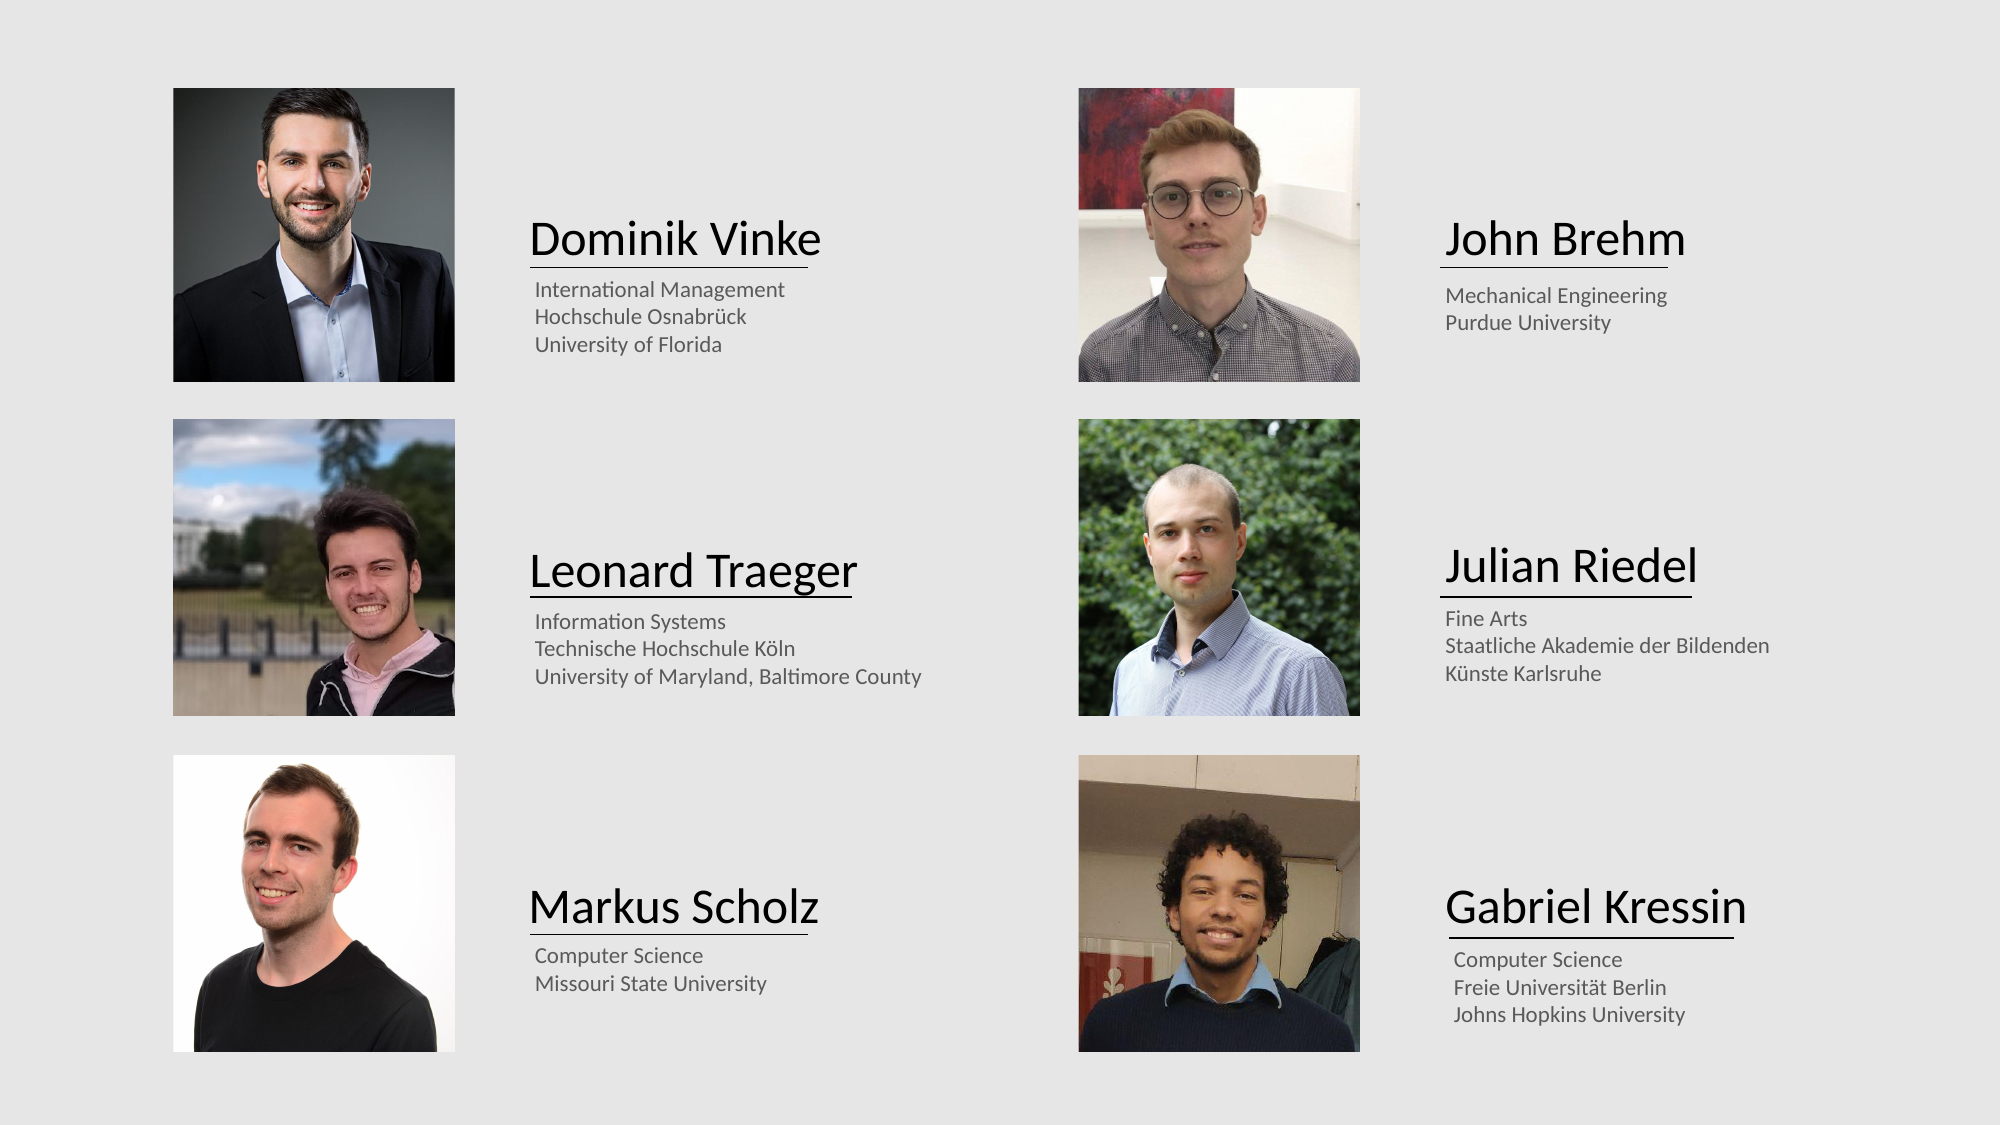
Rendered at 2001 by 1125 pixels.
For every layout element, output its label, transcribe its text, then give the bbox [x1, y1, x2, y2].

picture [1078, 418, 1361, 716]
text_box Computer Science Missouri State University [514, 939, 917, 1025]
text_box Information Systems Technische Hochschule Köln University of Maryland, Baltimore County [514, 605, 981, 690]
text_box Computer Science Freie Universität Berlin Johns Hopkins University [1434, 943, 1836, 1029]
text_box Gabriel Kressin [1425, 847, 1884, 960]
text_box Mechanical Engineering Purdue University [1425, 279, 1827, 364]
picture [1078, 755, 1361, 1052]
text_box Markus Scholz [508, 840, 963, 968]
picture [173, 418, 455, 716]
picture [1078, 88, 1361, 383]
text_box Leonard Traeger [509, 524, 986, 610]
picture [173, 88, 455, 383]
text_box International Management Hochschule Osnabrück University of Florida [514, 273, 917, 359]
text_box Dominik Vinke [509, 192, 911, 278]
text_box John Brehm [1425, 197, 1827, 273]
text_box Julian Riedel [1425, 498, 1844, 627]
text_box Fine Arts Staatliche Akademie der Bildenden Künste Karlsruhe [1425, 602, 1797, 687]
picture [173, 755, 456, 1052]
